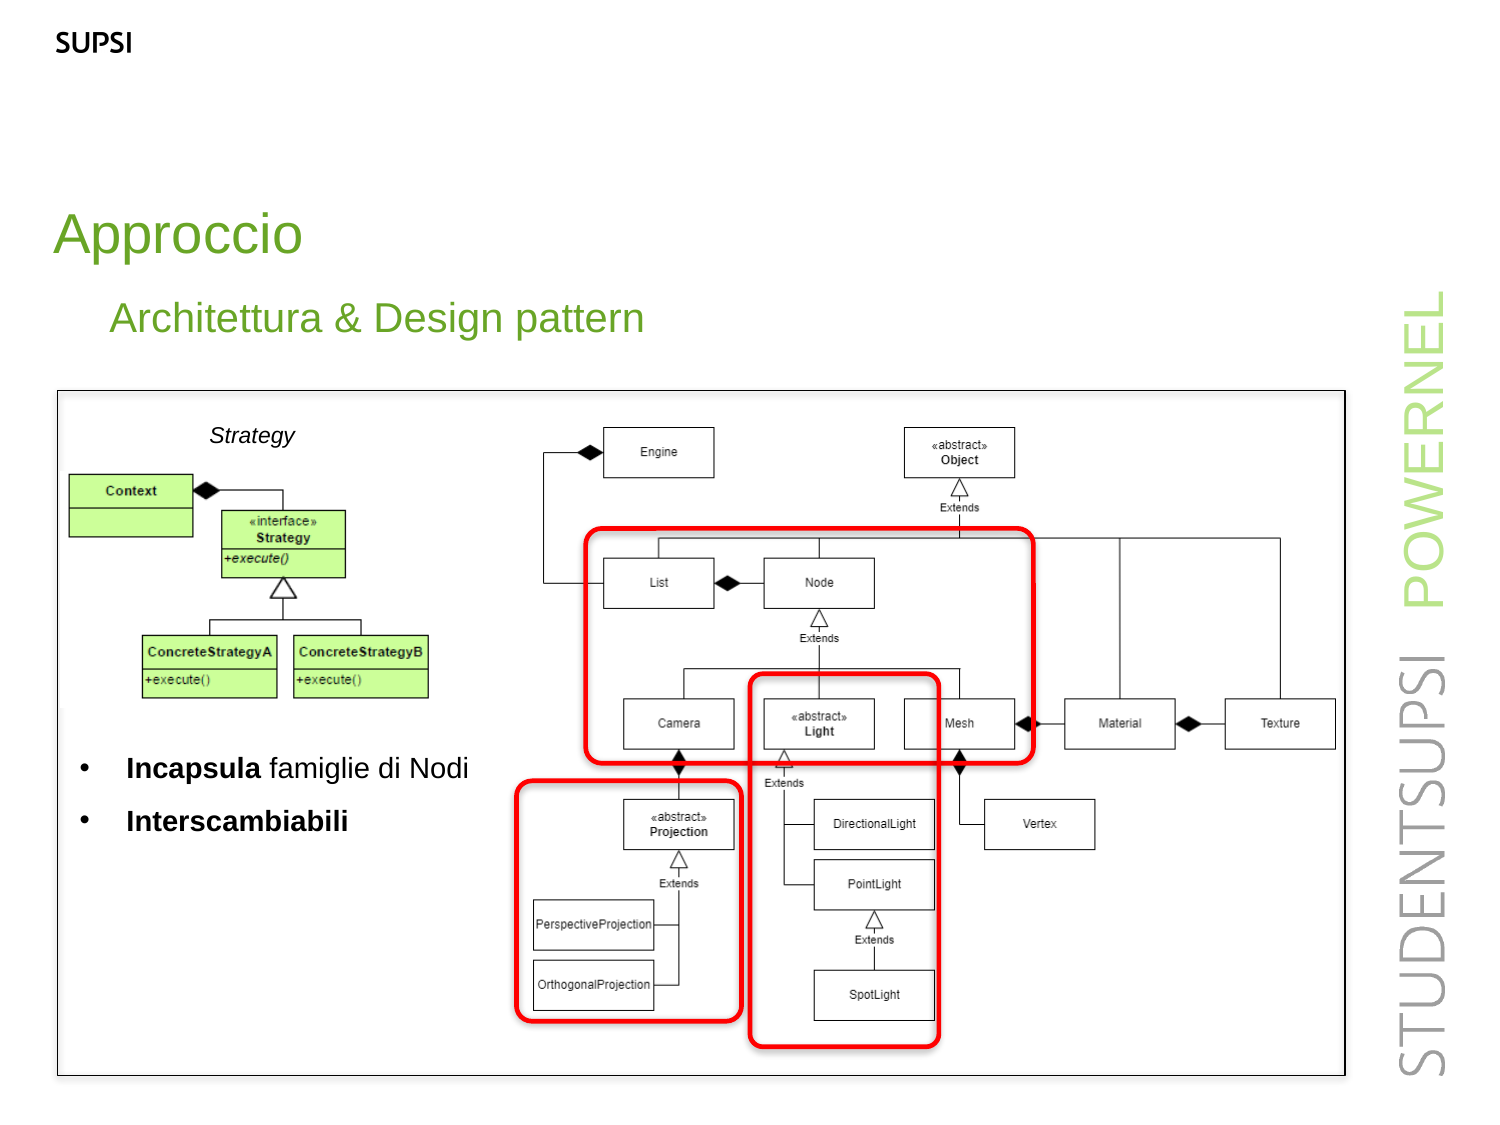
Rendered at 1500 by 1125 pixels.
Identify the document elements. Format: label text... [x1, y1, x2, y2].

picture [56, 30, 134, 53]
list Approccio Architettura & Design pattern [53, 197, 1341, 350]
text_box POWERNEL [1379, 243, 1462, 627]
text_box Strategy [131, 413, 374, 456]
text_box Incapsula famiglie di Nodi Interscambiabili [64, 724, 512, 845]
picture [1399, 657, 1445, 1076]
picture [59, 470, 445, 708]
text_box [57, 390, 1346, 1076]
text_box [749, 1030, 940, 1048]
picture [517, 427, 1337, 1022]
